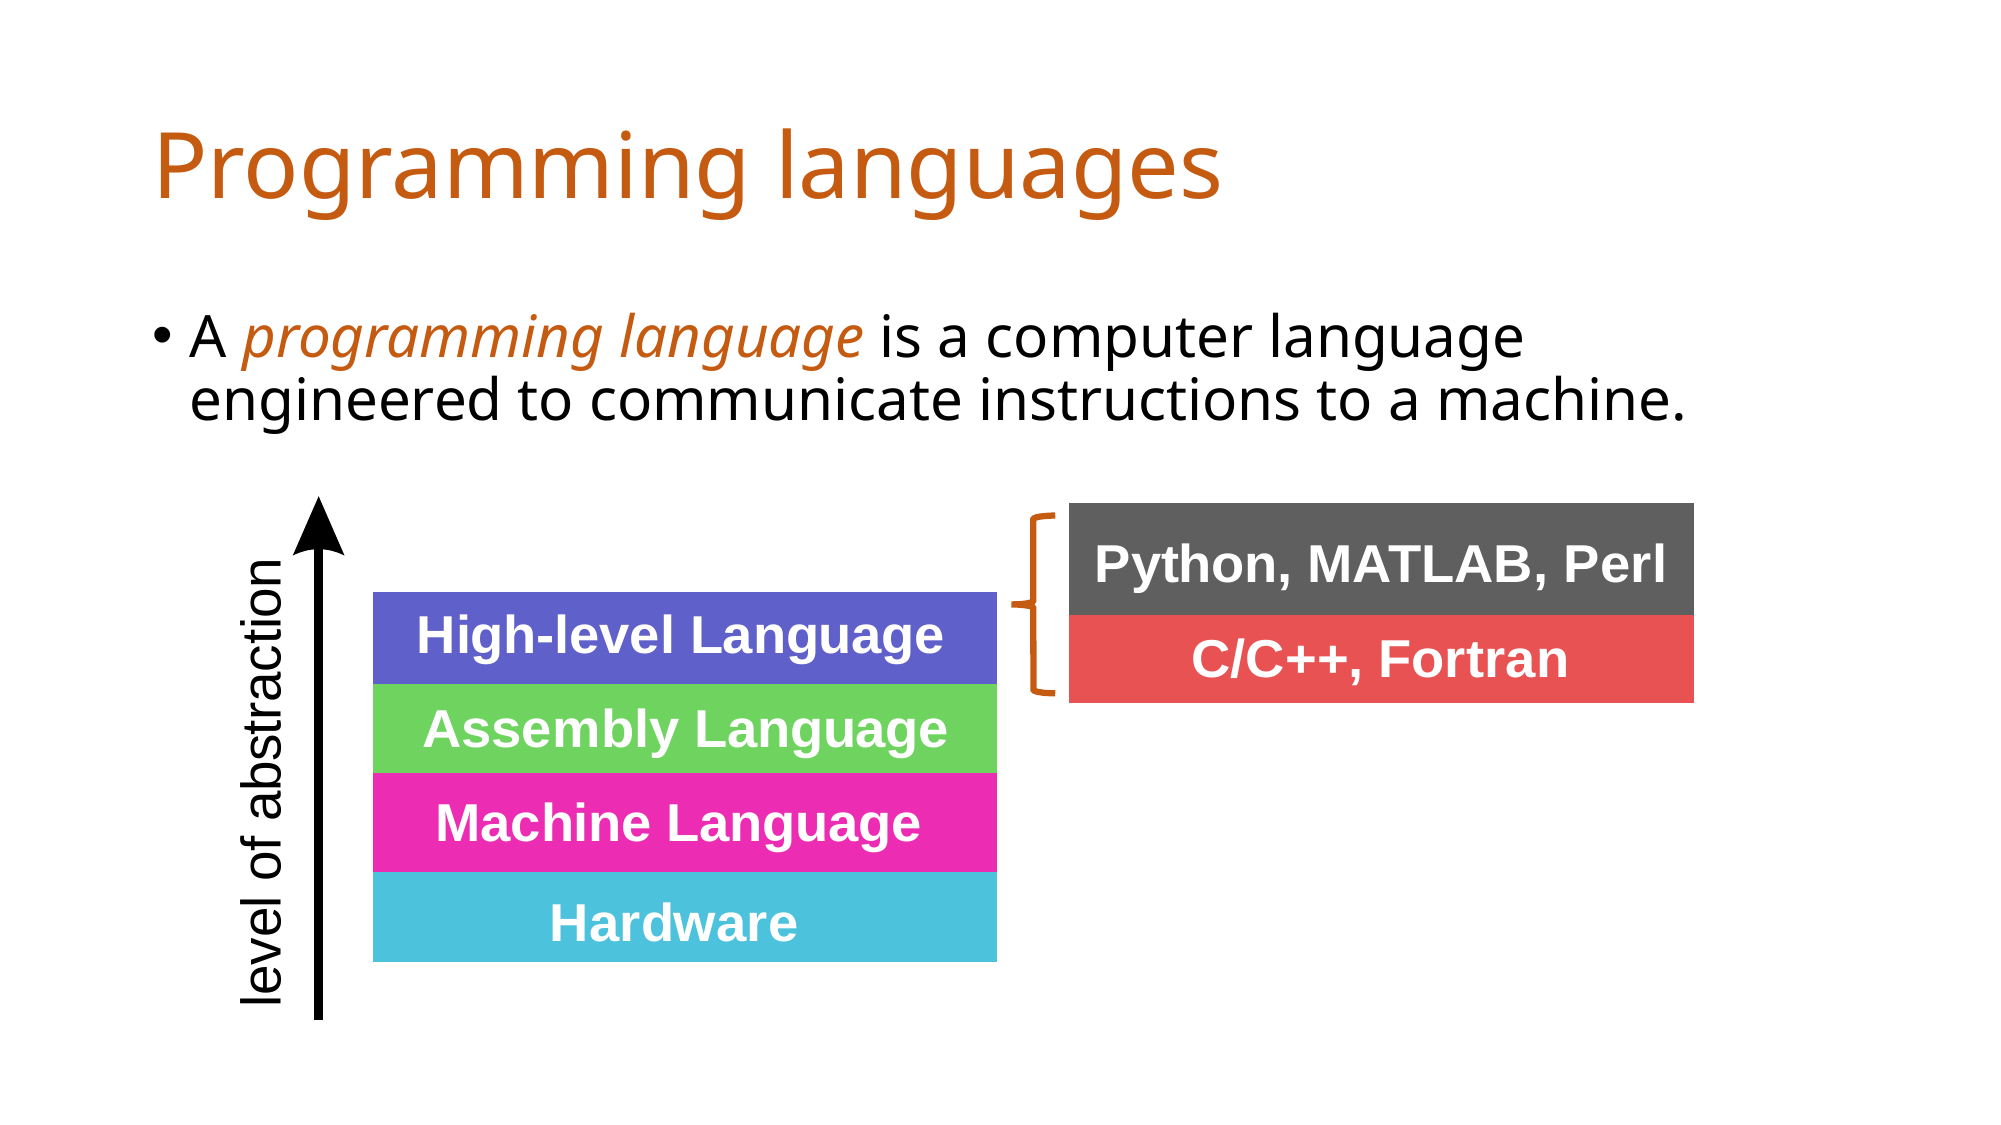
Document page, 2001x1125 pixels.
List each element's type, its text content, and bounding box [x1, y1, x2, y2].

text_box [218, 448, 1000, 1036]
title Programming languages [137, 59, 1863, 278]
picture [1055, 499, 1697, 703]
text_box [1011, 515, 1055, 694]
list A programming language is a computer language engineered to communicate instructions to a machine. [137, 299, 1863, 1014]
